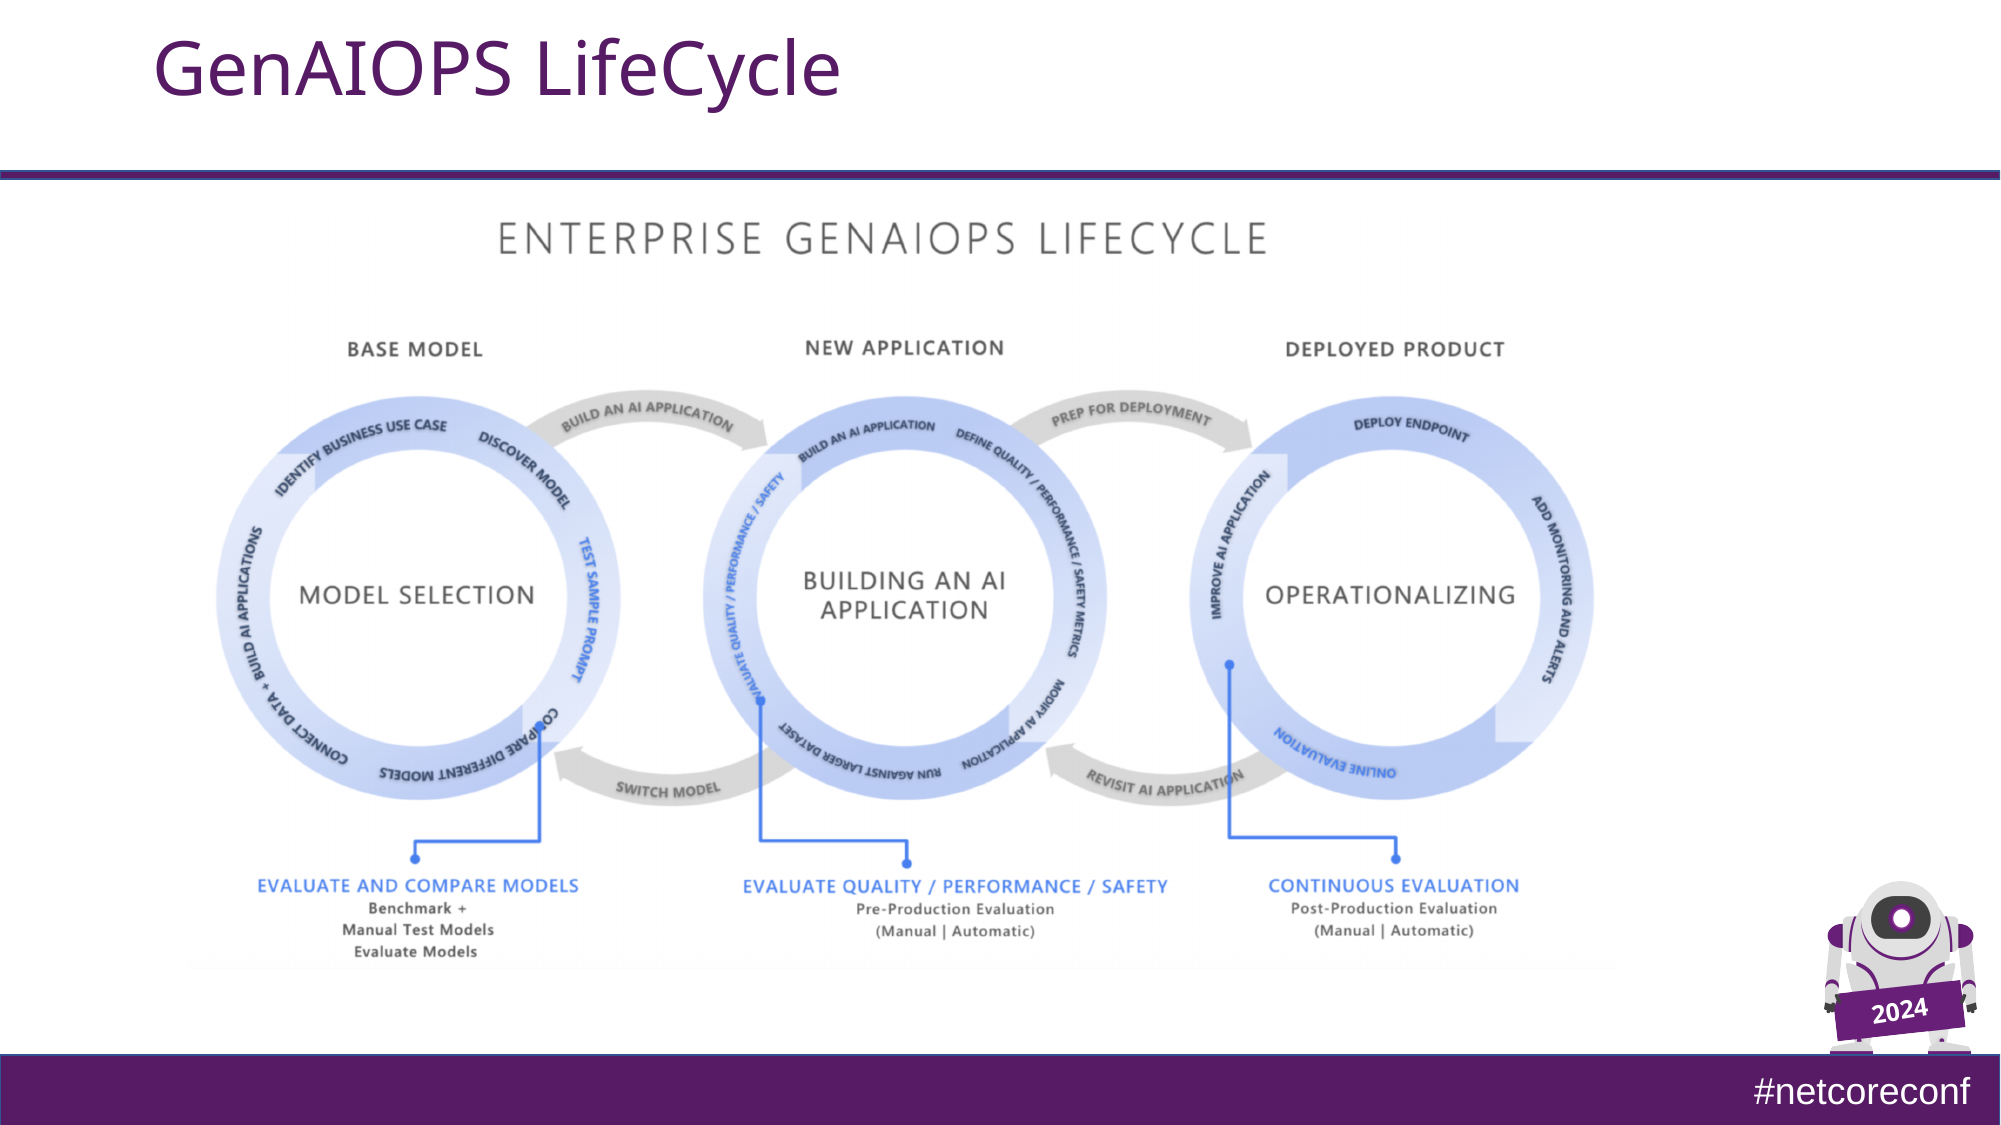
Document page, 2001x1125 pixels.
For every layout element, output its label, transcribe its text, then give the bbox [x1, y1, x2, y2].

picture [188, 215, 1615, 969]
title GenAIOPS LifeCycle [137, 23, 1863, 216]
picture [1824, 881, 1977, 1054]
